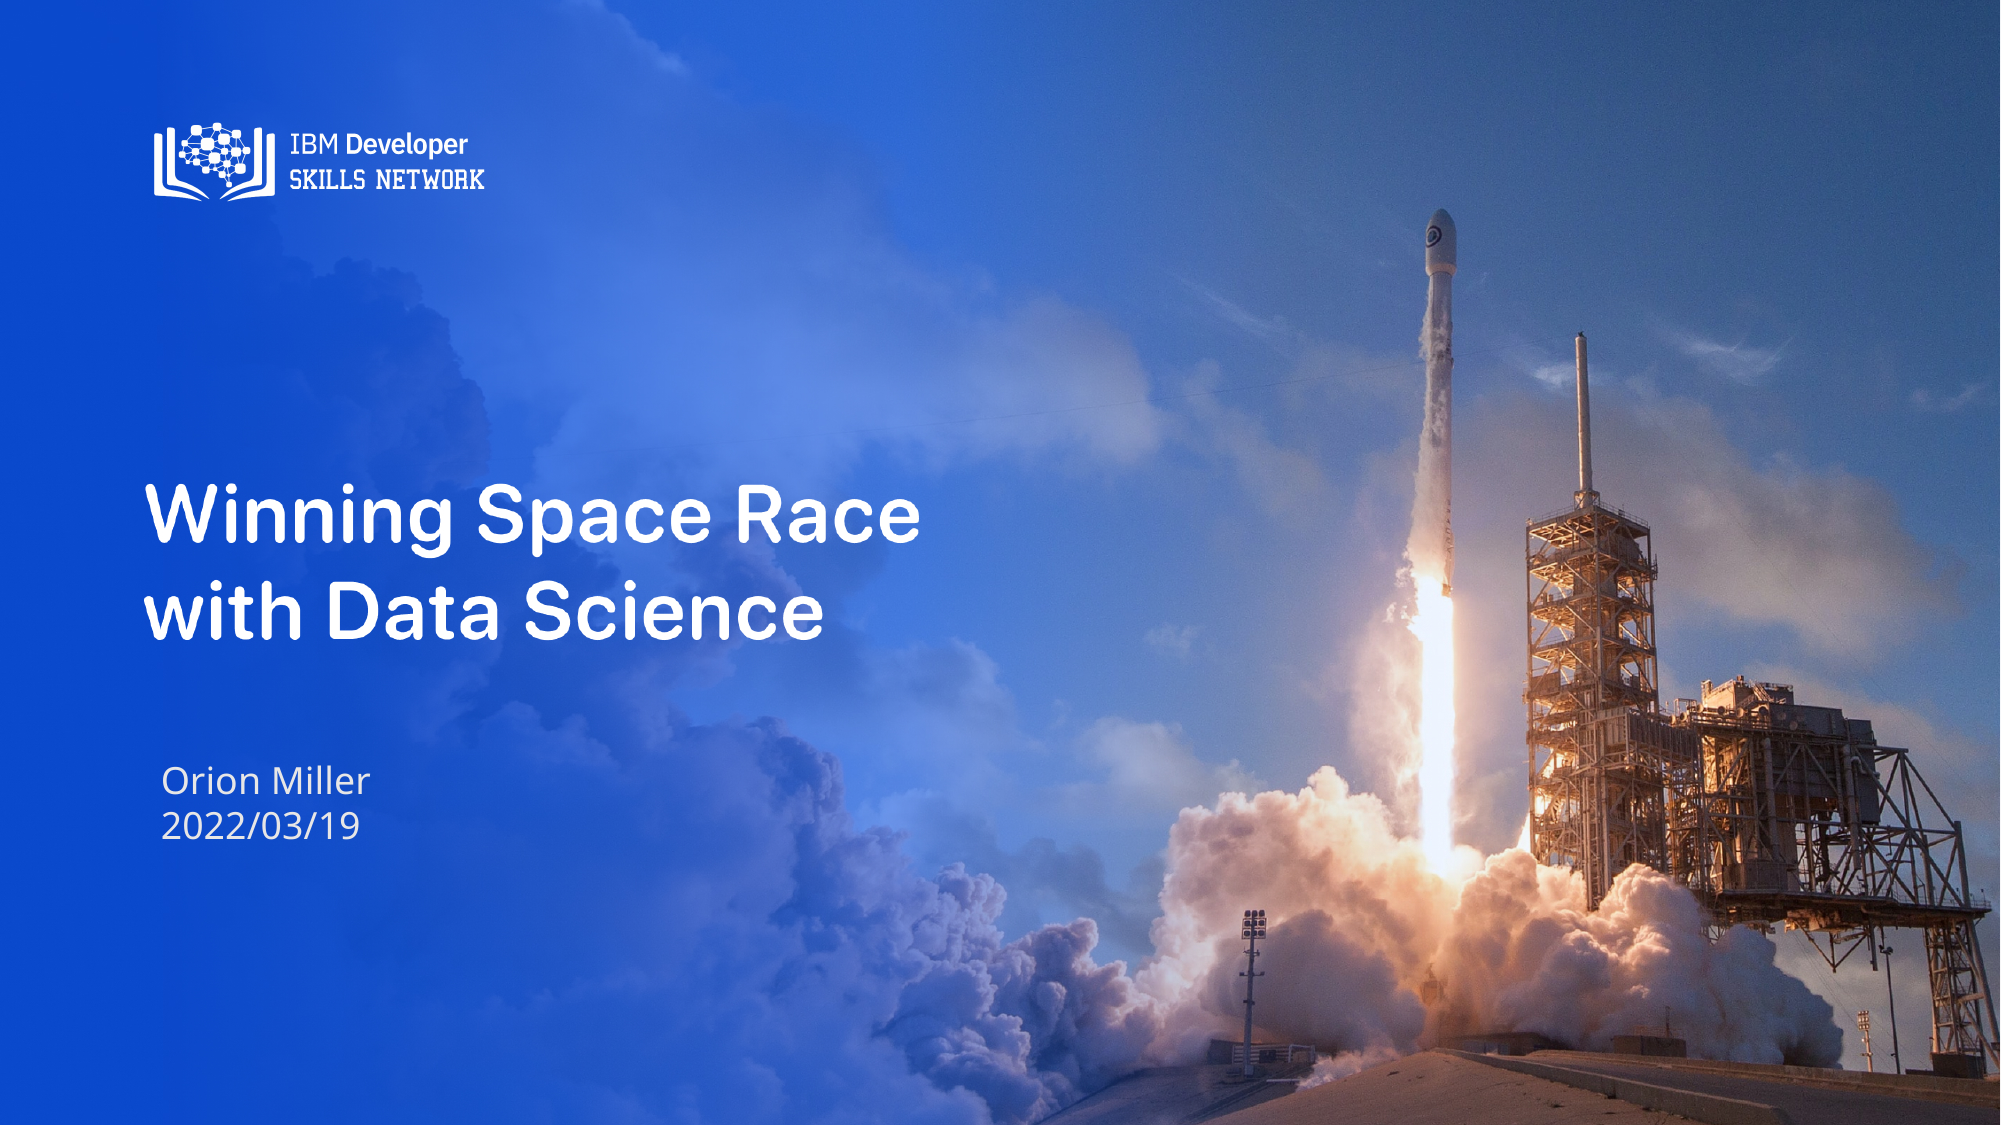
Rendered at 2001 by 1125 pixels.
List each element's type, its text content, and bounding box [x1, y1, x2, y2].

picture [0, 0, 2001, 1125]
text_box Orion Miller 2022/03/19 [145, 749, 559, 855]
